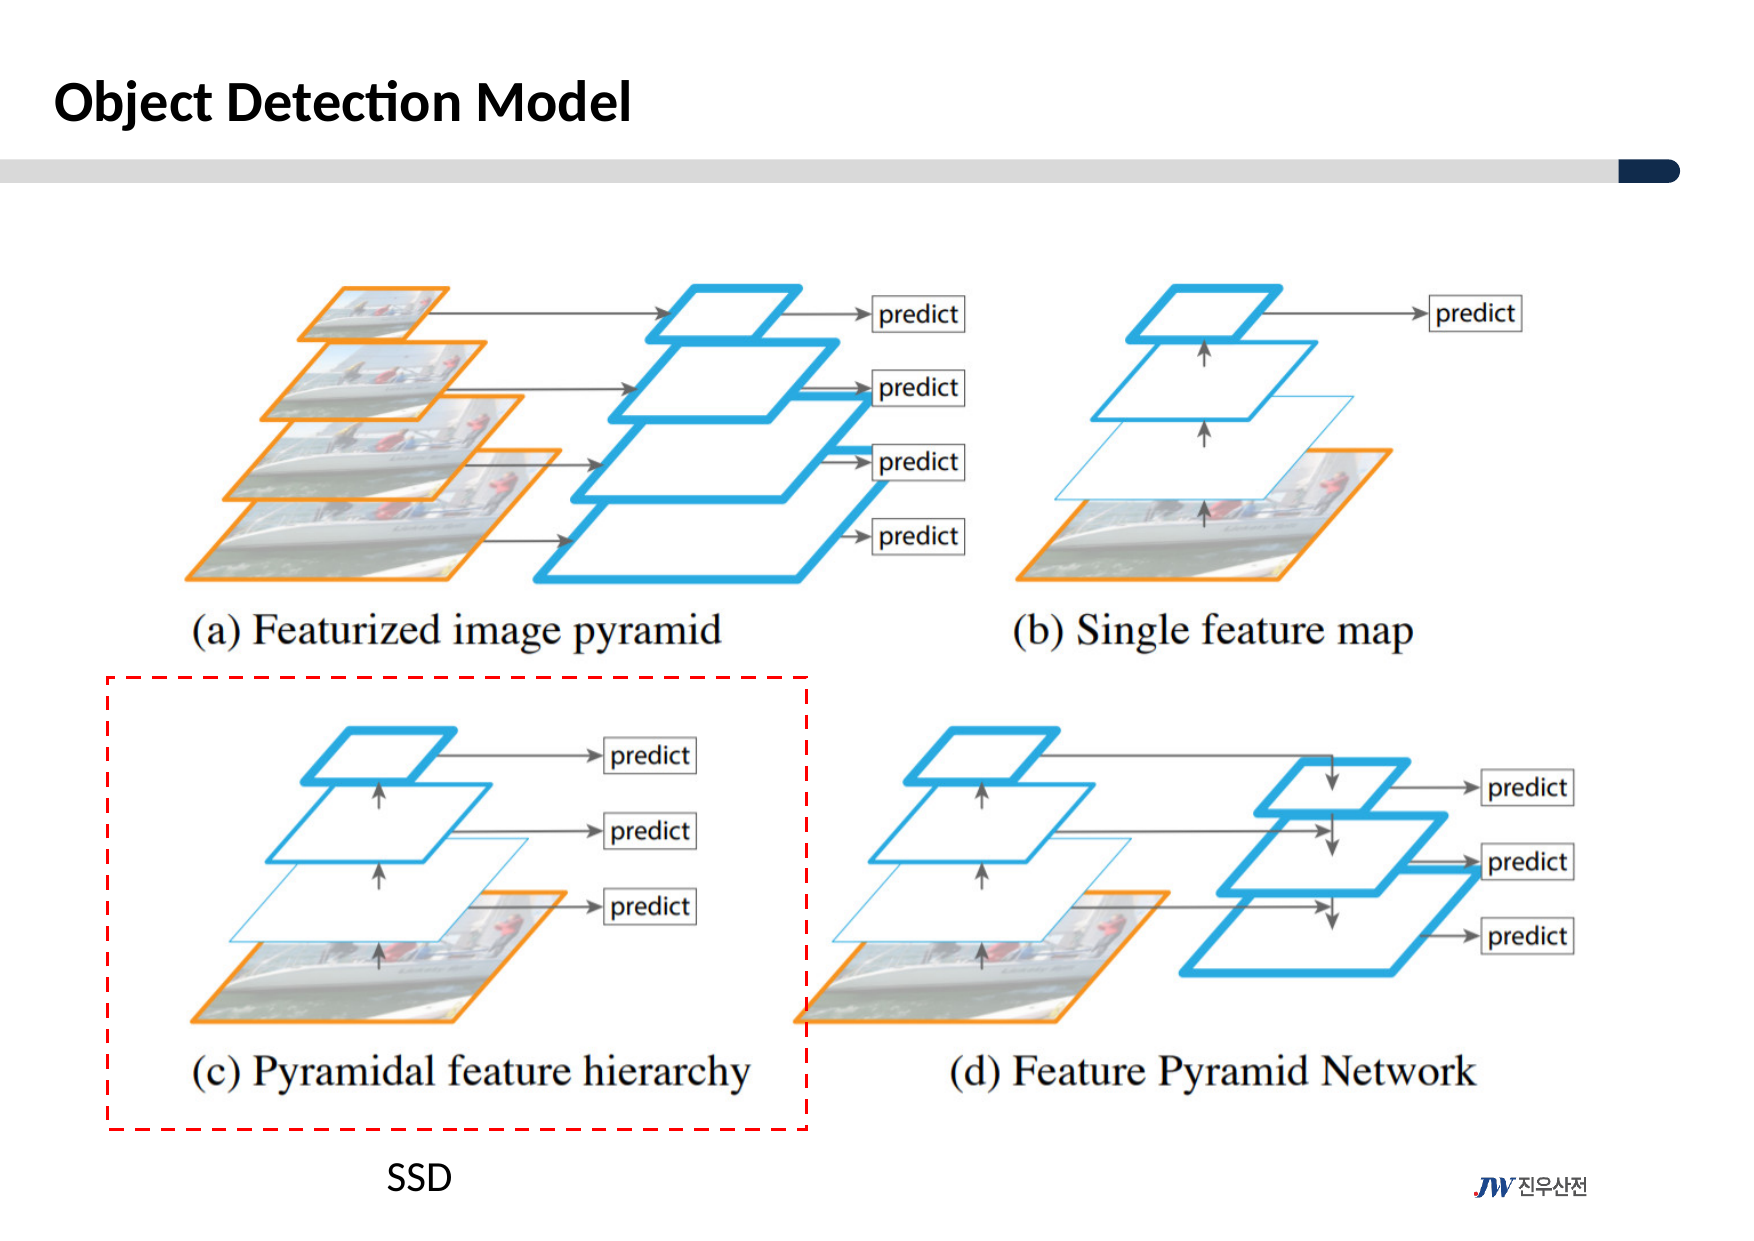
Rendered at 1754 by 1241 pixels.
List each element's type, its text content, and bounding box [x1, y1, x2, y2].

text_box [107, 676, 808, 1131]
picture [159, 261, 1614, 1119]
picture [1465, 1172, 1596, 1203]
text_box SSD [371, 1141, 468, 1208]
text_box Object Detection Model [39, 55, 648, 140]
